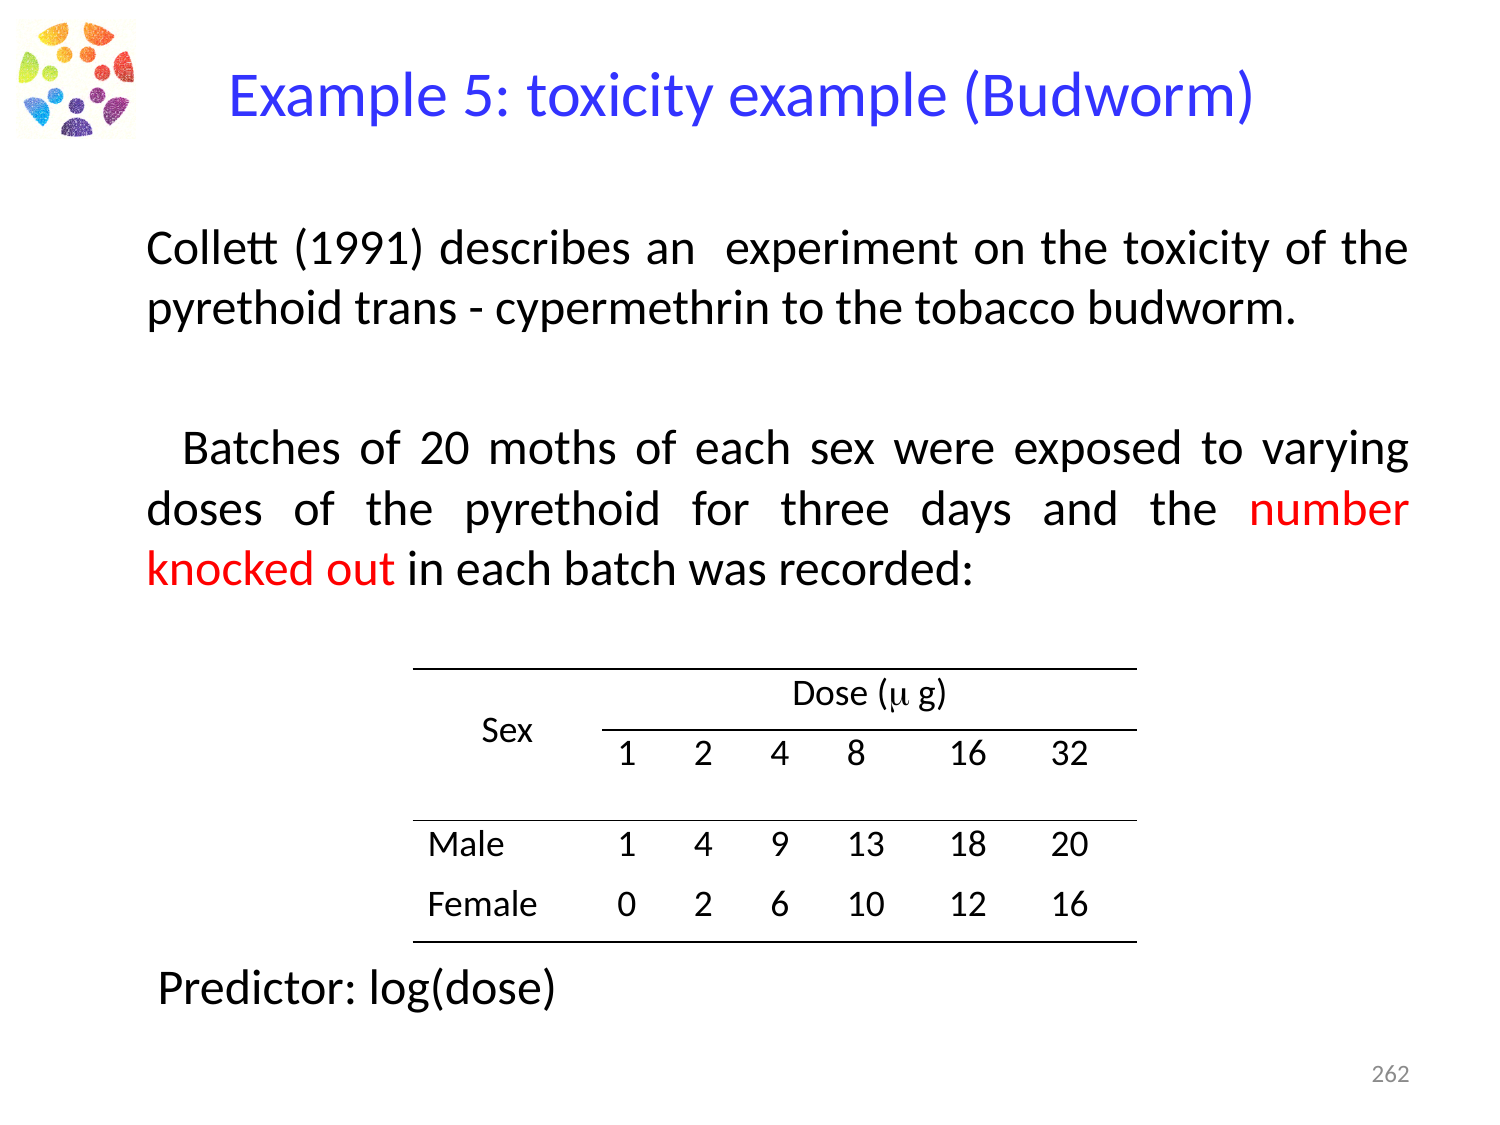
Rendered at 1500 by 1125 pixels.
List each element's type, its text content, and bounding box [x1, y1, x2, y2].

table_cell 12 [934, 881, 1036, 941]
table_cell 1 [602, 731, 679, 820]
table_cell 18 [934, 821, 1036, 881]
table_cell 13 [832, 821, 934, 881]
table_cell 4 [755, 731, 832, 820]
table_cell 6 [755, 881, 832, 941]
slide_number 262 [1074, 1042, 1425, 1103]
table_cell 2 [679, 881, 755, 941]
table_cell Male [413, 821, 602, 881]
table_cell 9 [755, 821, 832, 881]
table_cell 10 [832, 881, 934, 941]
table_cell 20 [1036, 821, 1137, 881]
table_cell 8 [832, 731, 934, 820]
title Example 5: toxicity example (Budworm) [75, 45, 1425, 137]
table_cell 0 [602, 881, 679, 941]
picture [16, 19, 136, 139]
table_cell 4 [679, 821, 755, 881]
table_cell 1 [602, 821, 679, 881]
table_cell 32 [1036, 731, 1137, 820]
table_cell Female [413, 881, 602, 941]
table_header Sex [413, 670, 602, 820]
table_header Dose ( g) [602, 670, 1137, 729]
table_cell 16 [1036, 881, 1137, 941]
list Collett (1991) describes an experiment on the toxicity of the pyrethoid trans - cypermethrin to the tobacco budworm. Batches of 20 moths of each sex were exposed to varying doses of the pyrethoid for three days and the number knocked out in each batch was recorded: Predictor: log(dose) [75, 137, 1425, 1038]
table_cell 16 [934, 731, 1036, 820]
table_cell 2 [679, 731, 755, 820]
